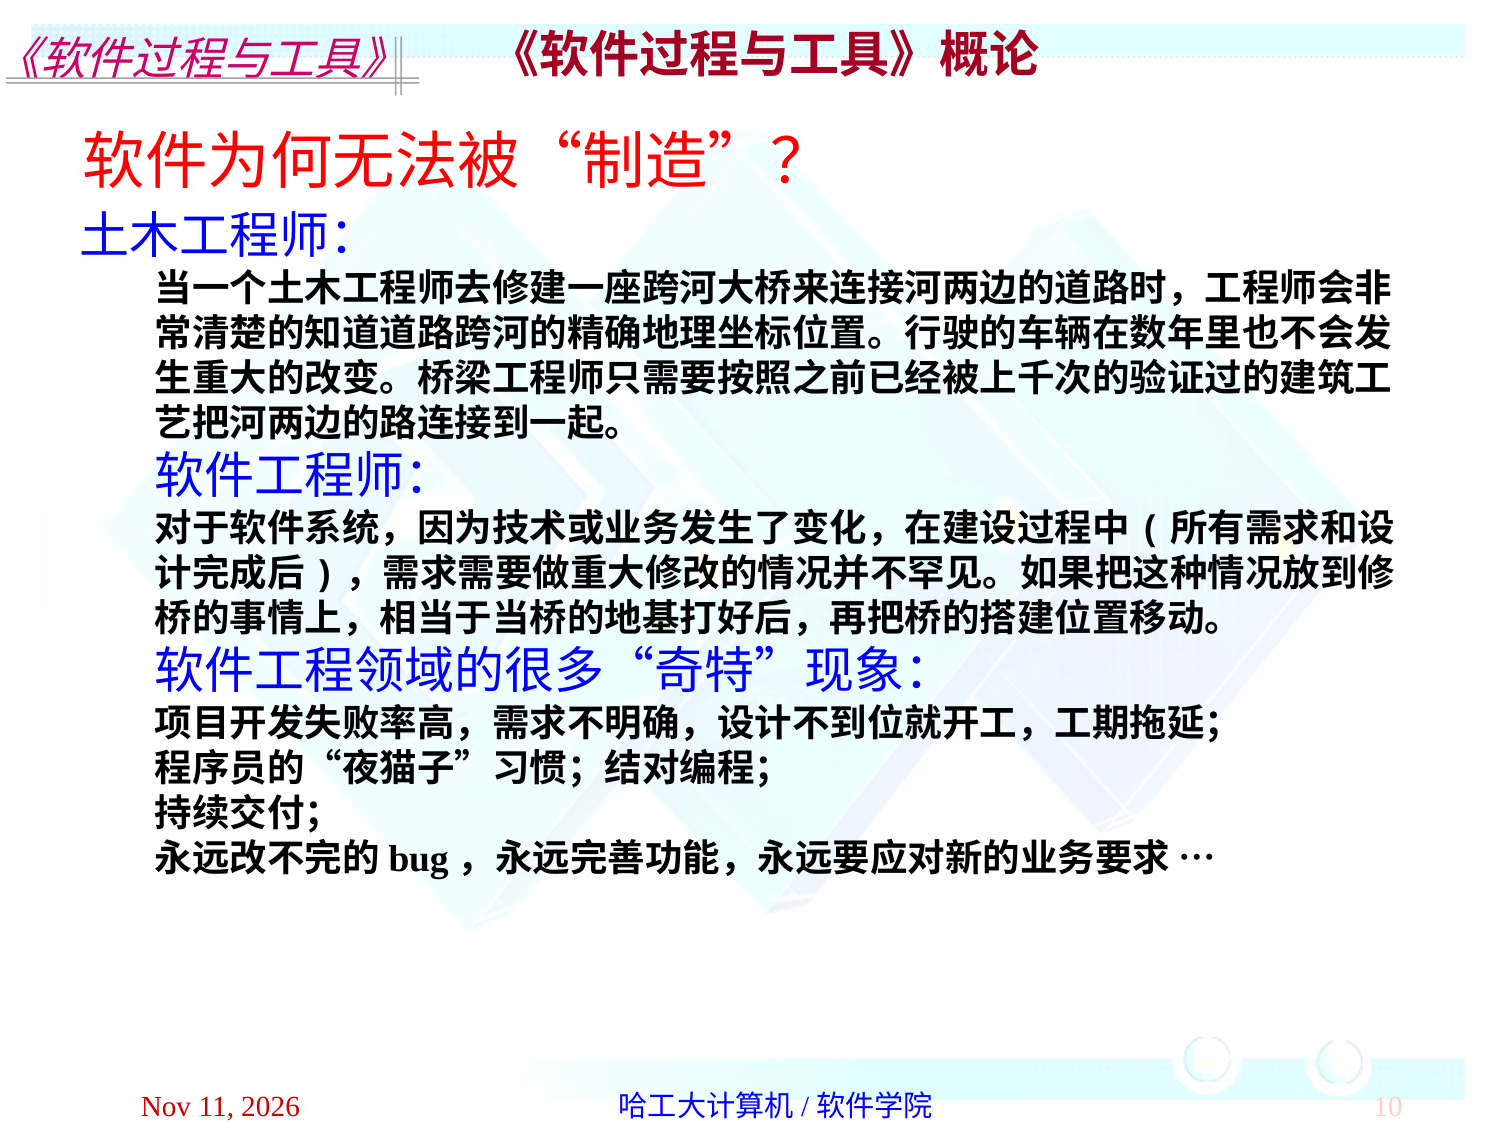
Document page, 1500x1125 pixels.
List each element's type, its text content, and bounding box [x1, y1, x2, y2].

text_box 软件为何无法被“制造”？ [67, 113, 1462, 220]
text_box 《软件过程与工具》概论 [389, 15, 1140, 90]
list 土木工程师： 当一个土木工程师去修建一座跨河大桥来连接河两边的道路时，工程师会非常清楚的知道道路跨河的精确地理坐标位置。行驶的车辆在数年里也不会发生重大的改变。桥梁工程师只需要按照之前已经被上千次的验证过的建筑工艺把河两边的路连接到一起。 软件工程师： 对于软件系统，因为技术或业务发生了变化，在建设过程中(所有需求和设计完成后)，需求需要做重大修改的情况并不罕见。如果把这种情况放到修桥的事情上，相当于当桥的地基打好后，再把桥的搭建位置移动。 软件工程领域的很多“奇特”现象： 项目开发失败率高，需求不明确，设计不到位就开工，工期拖延； 程序员的“夜猫子”习惯；结对编程； 持续交付； 永远改不完的bug，永远完善功能，永远要应对新的业务要求 … [64, 196, 1412, 1083]
